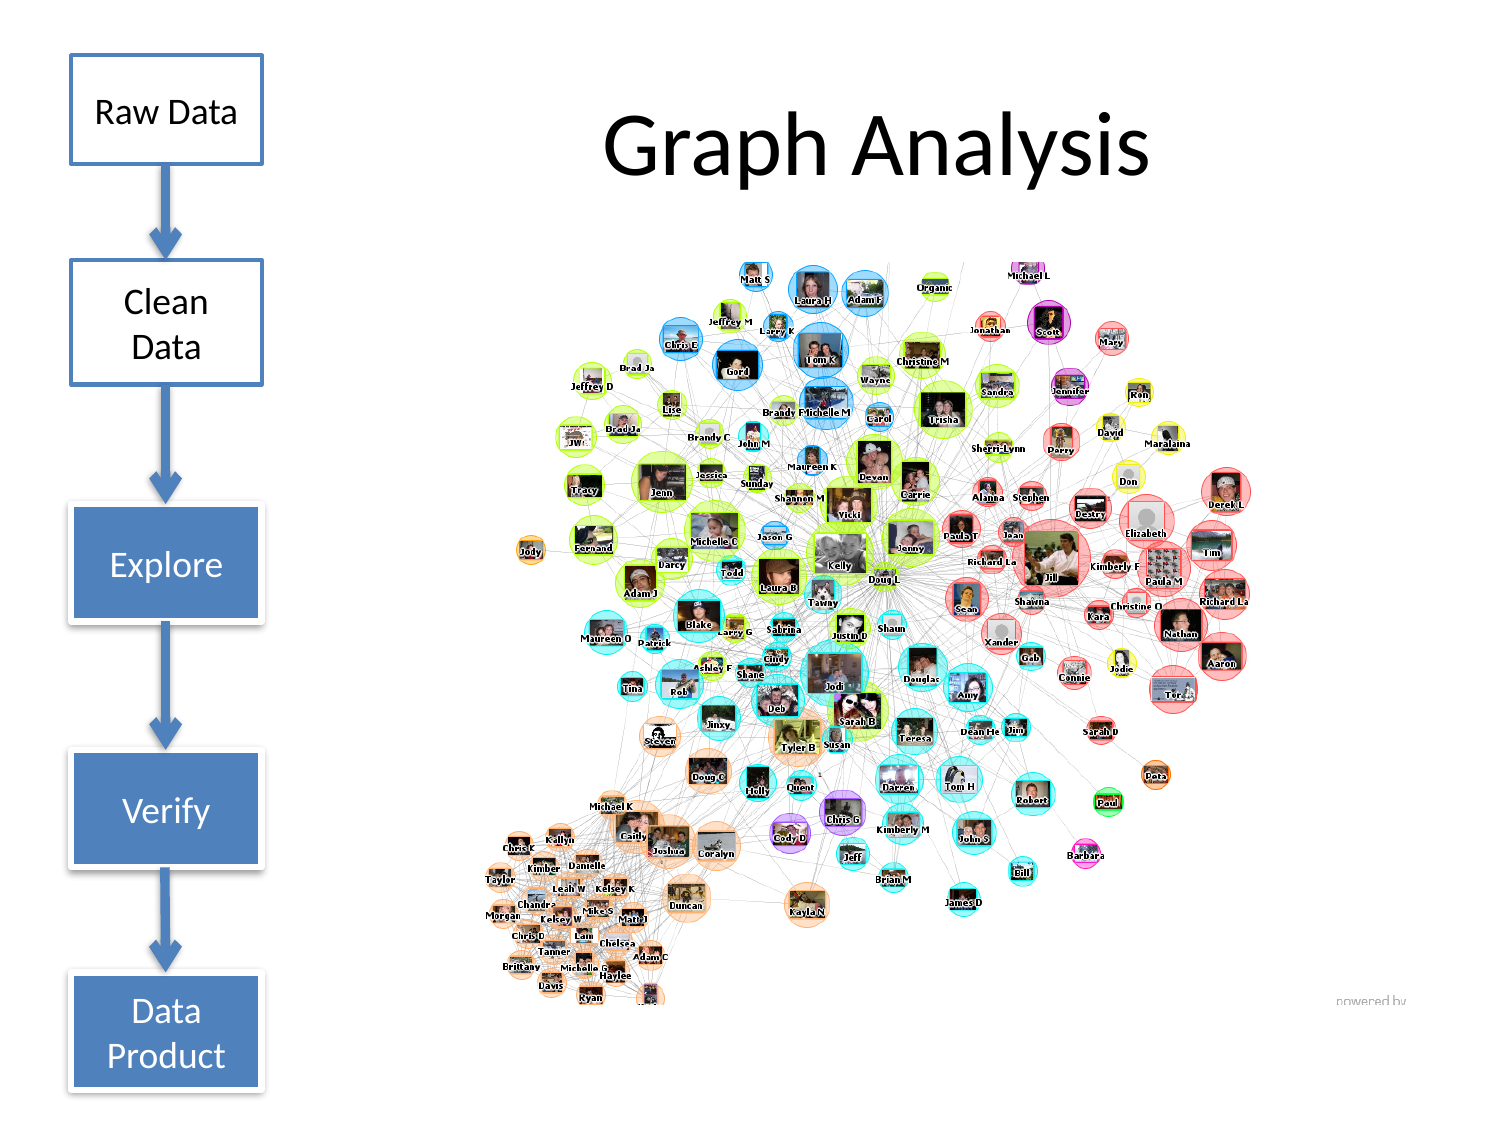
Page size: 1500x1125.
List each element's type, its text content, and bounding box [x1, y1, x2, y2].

text_box Explore [68, 501, 265, 625]
text_box Raw Data [69, 53, 264, 166]
text_box Clean Data [69, 258, 264, 387]
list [329, 262, 1426, 1006]
text_box Data Product [68, 969, 265, 1093]
text_box Verify [68, 747, 265, 870]
title Graph Analysis [329, 45, 1425, 233]
